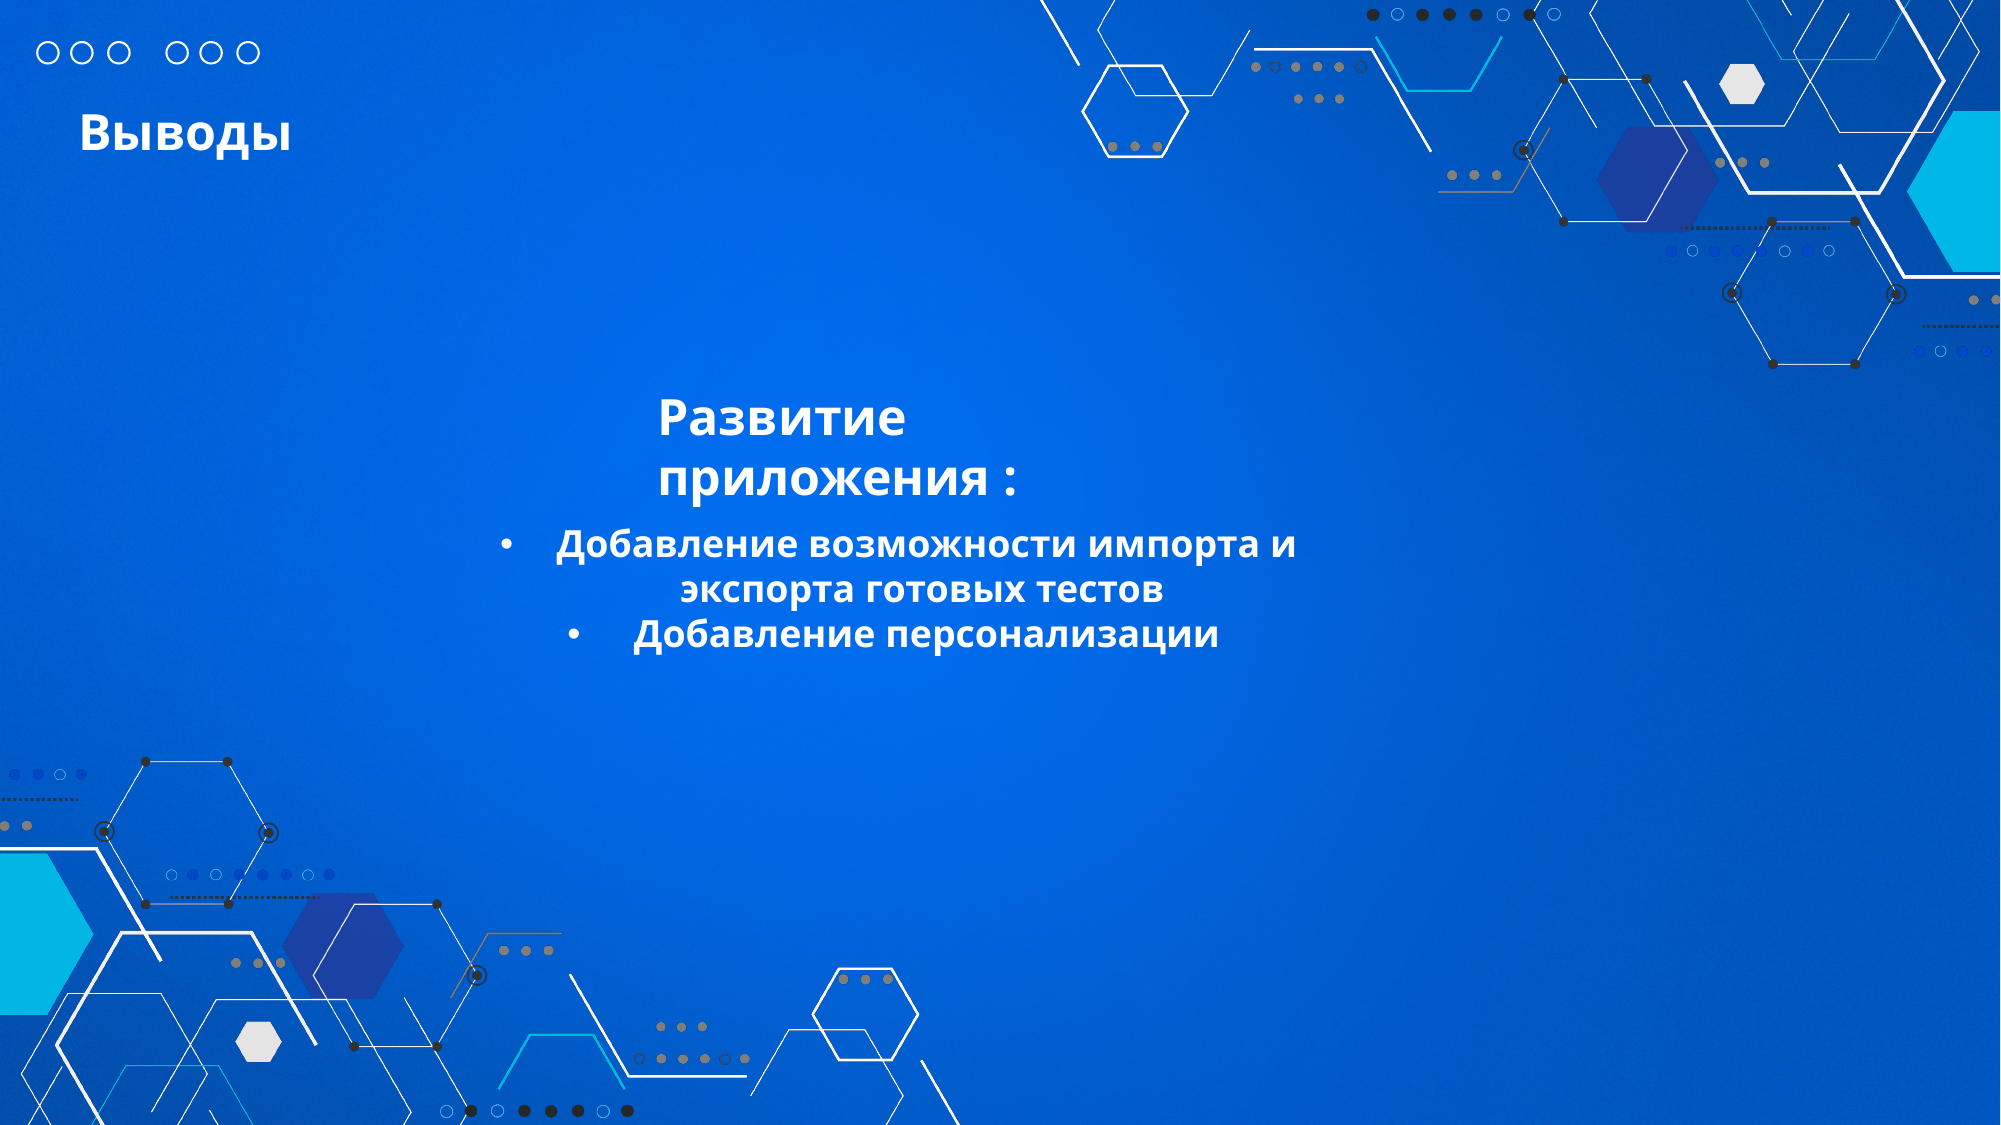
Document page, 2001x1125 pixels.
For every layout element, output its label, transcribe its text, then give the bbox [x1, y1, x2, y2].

text_box Добавление возможности импорта и экспорта готовых тестов Добавление персонализации [442, 512, 1355, 708]
text_box Выводы [63, 92, 514, 168]
picture [0, 0, 2001, 1125]
text_box Развитие приложения : [641, 378, 1231, 512]
